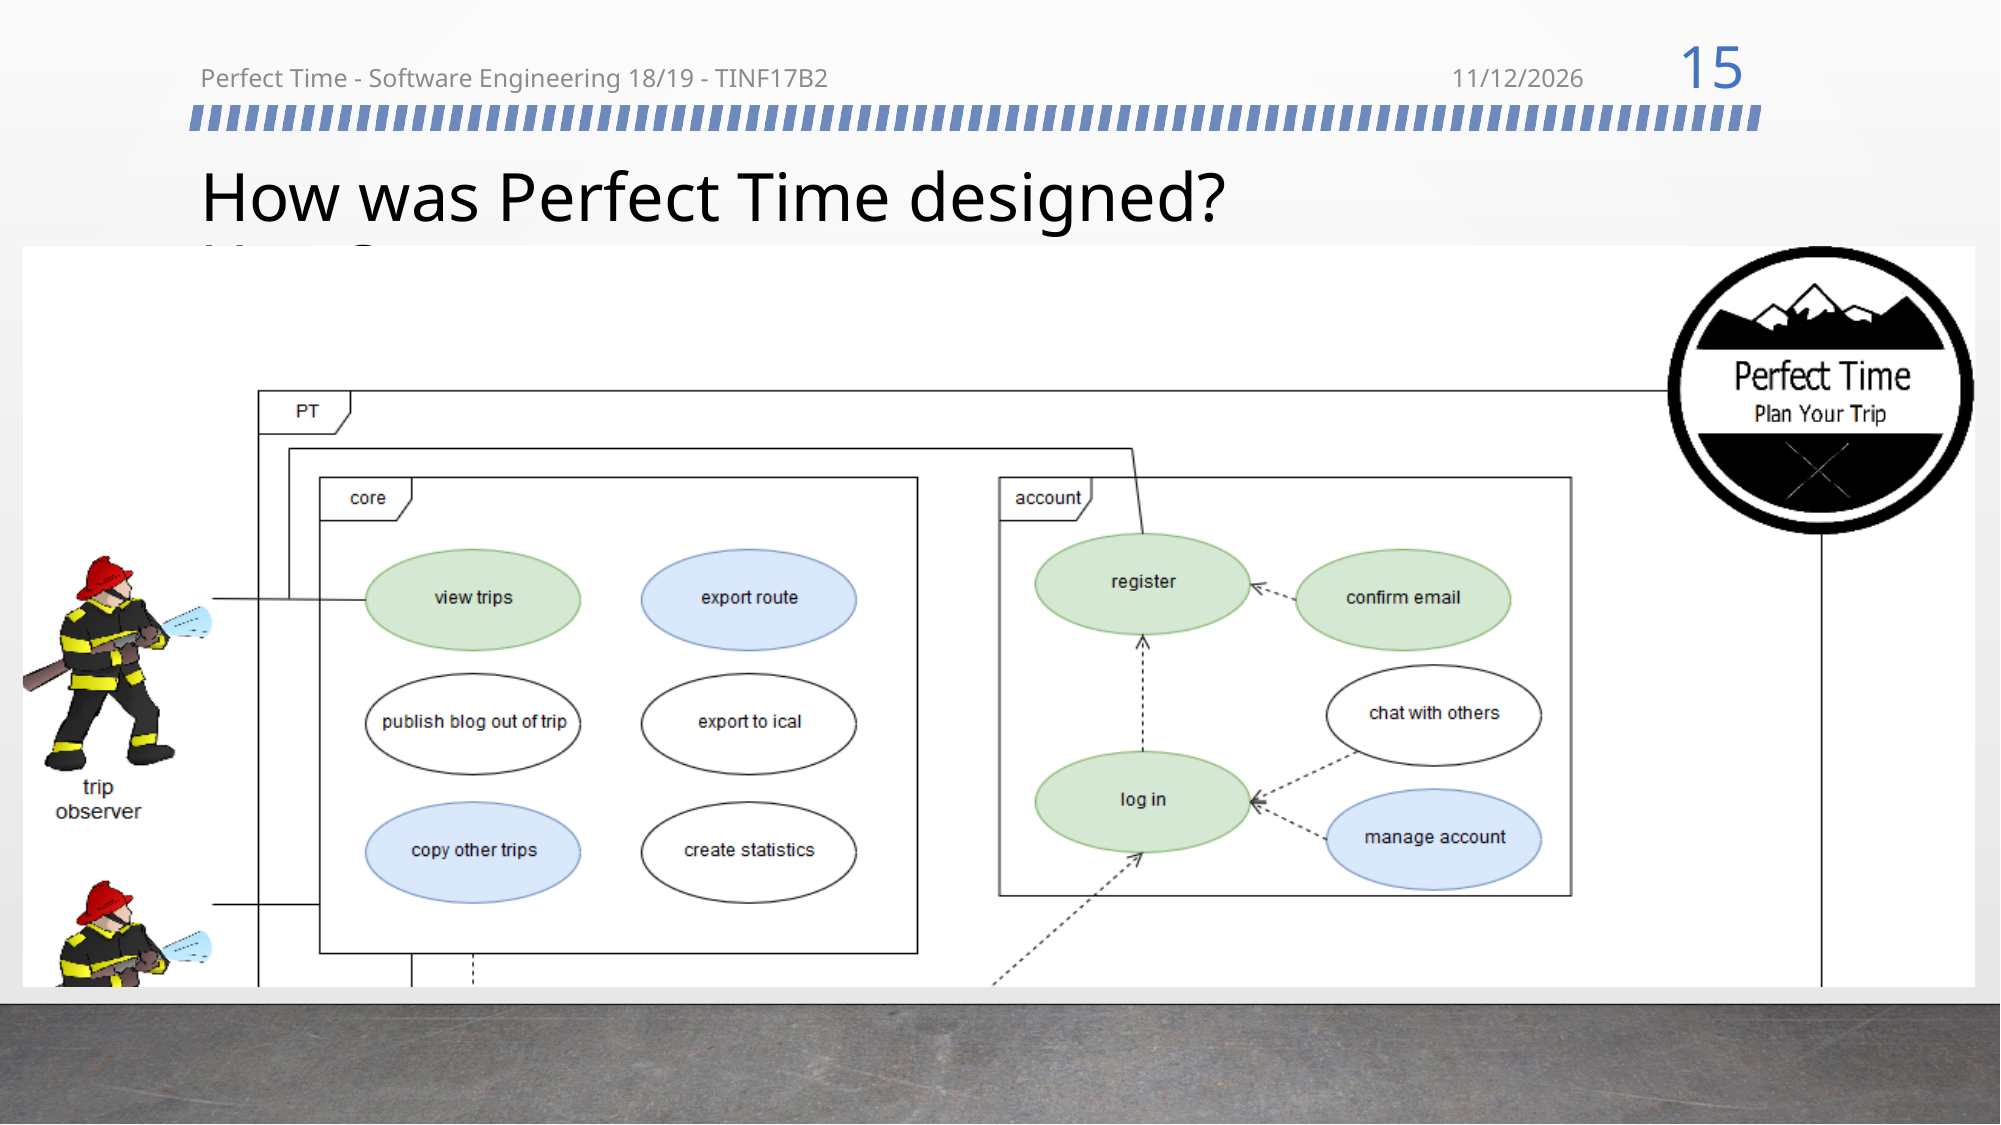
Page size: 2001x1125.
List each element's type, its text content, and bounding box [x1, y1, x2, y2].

title How was Perfect Time designed? Use Cases [185, 156, 1761, 246]
picture [0, 1004, 2000, 1124]
slide_number 15 [1626, 22, 1760, 106]
picture [22, 246, 1976, 987]
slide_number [1186, 54, 1600, 105]
footer Perfect Time - Software Engineering 18/19 - TINF17B2 [185, 54, 1160, 105]
